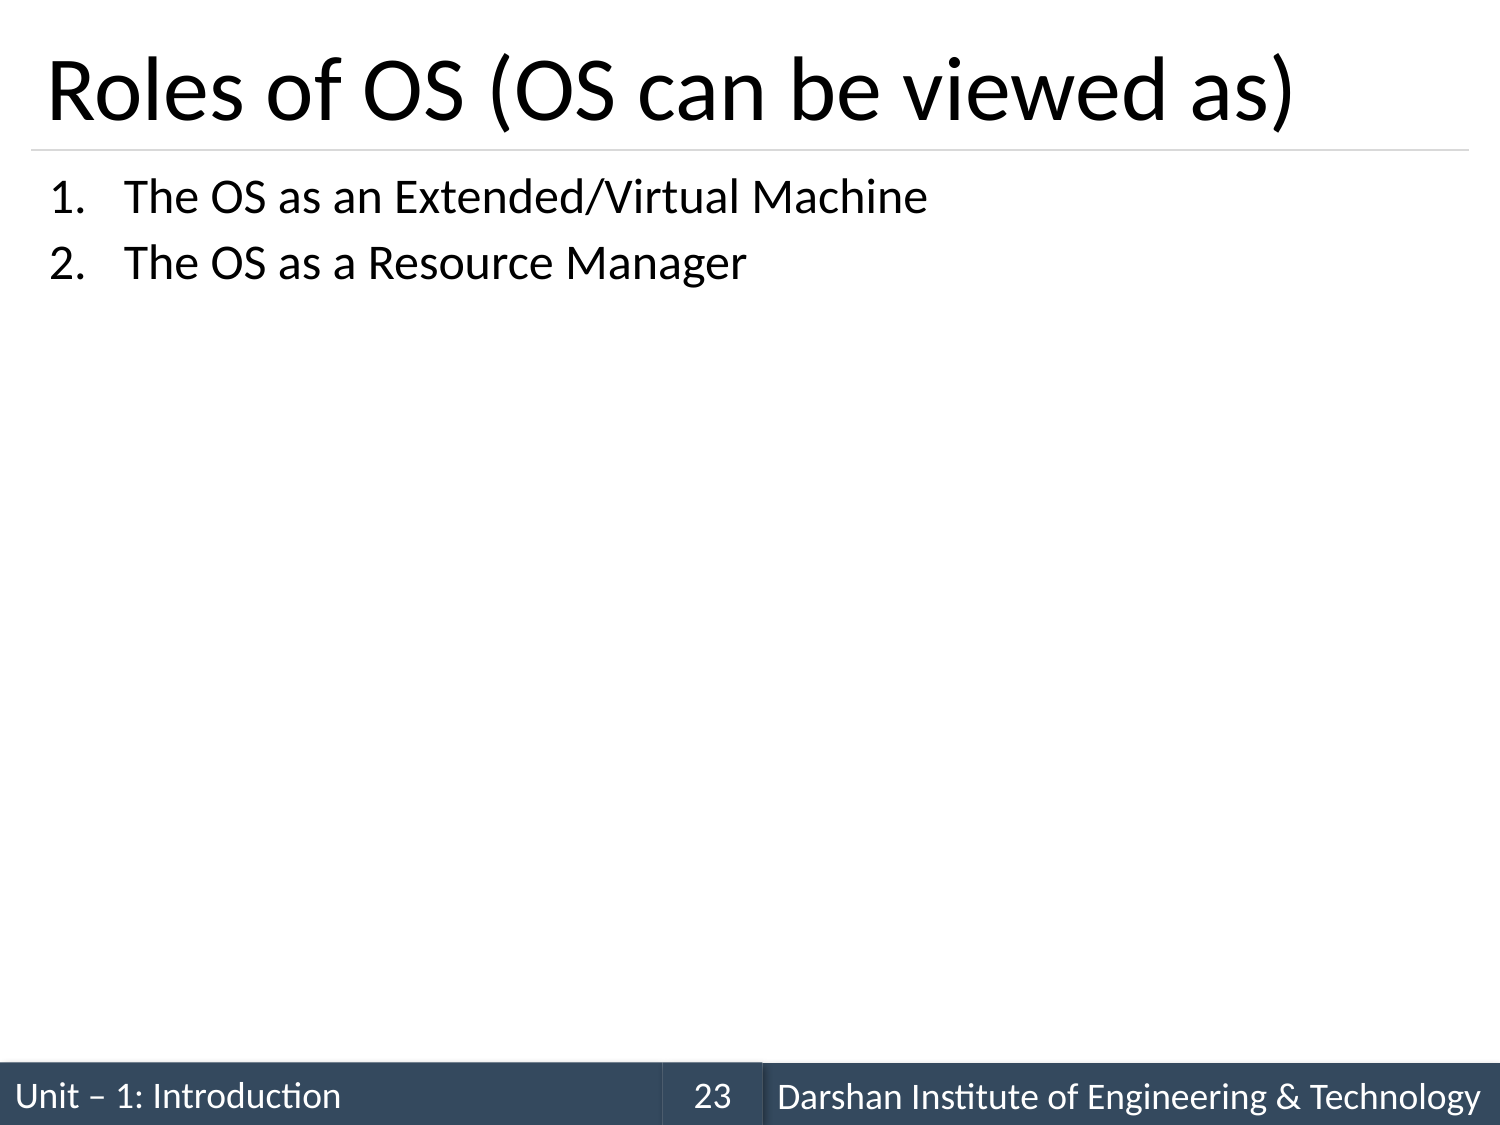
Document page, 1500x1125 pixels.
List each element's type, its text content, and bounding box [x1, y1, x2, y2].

list The OS as an Extended/Virtual Machine The OS as a Resource Manager [31, 162, 1469, 1038]
title Roles of OS (OS can be viewed as) [31, 17, 1469, 150]
